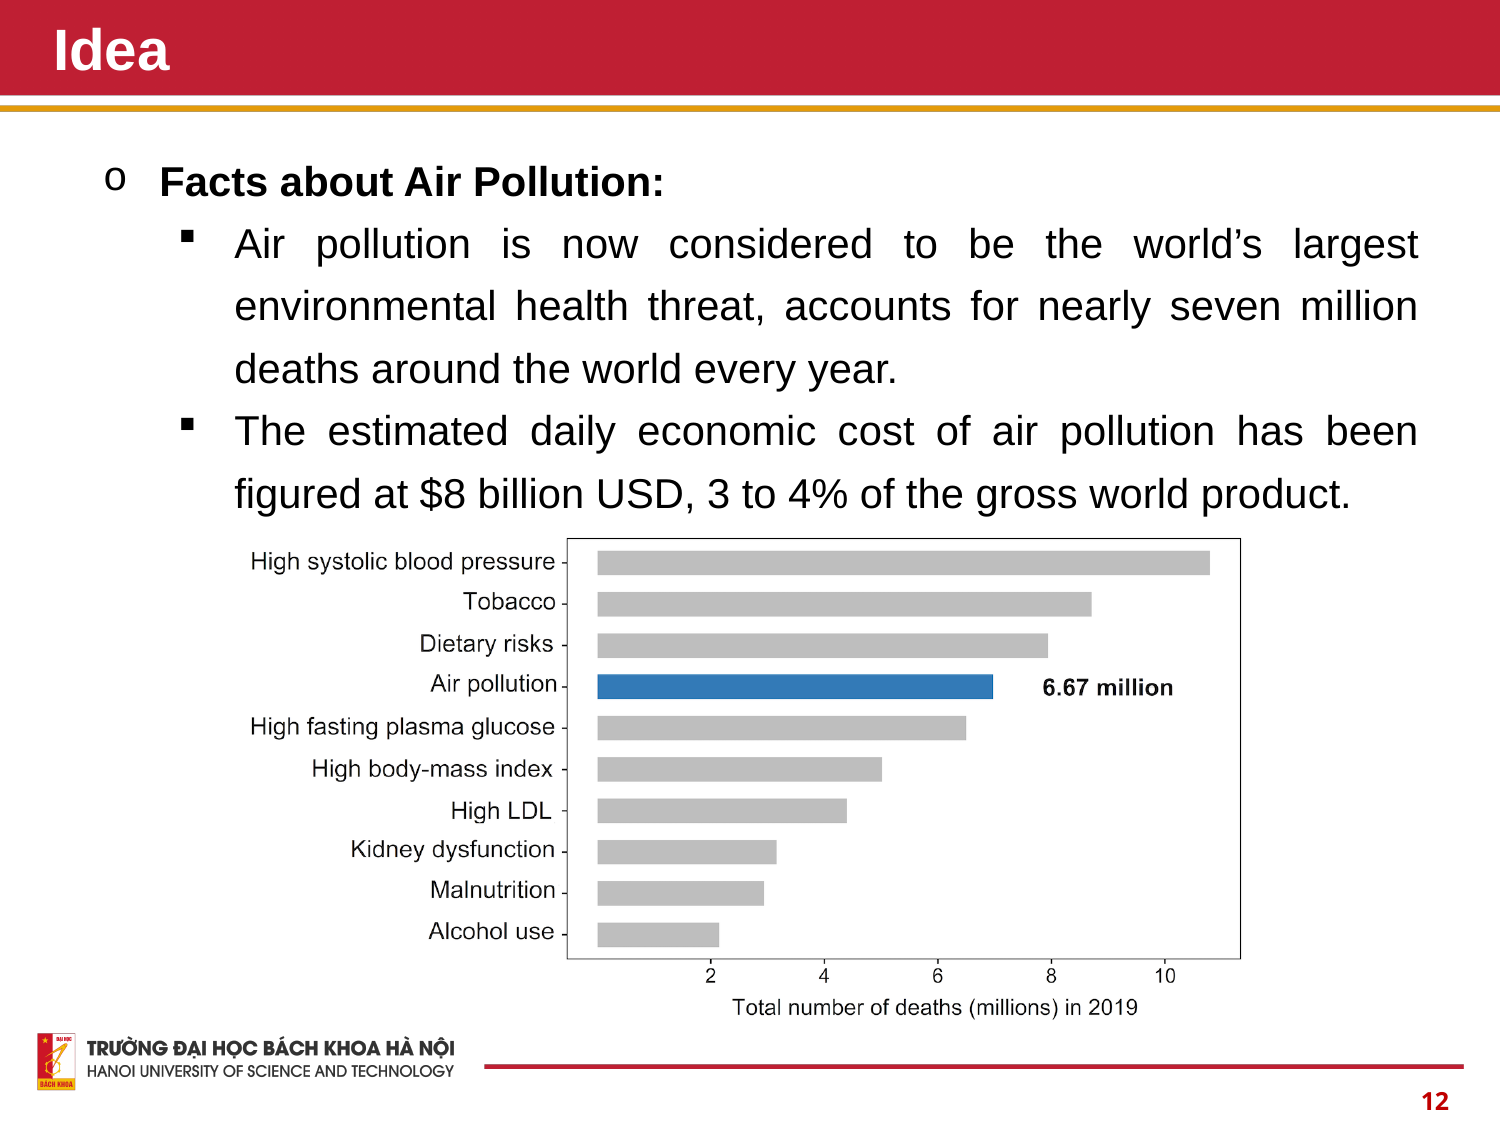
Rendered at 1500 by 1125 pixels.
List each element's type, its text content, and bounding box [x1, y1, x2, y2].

text_box Facts about Air Pollution: Air pollution is now considered to be the world’s largest environmental health threat, accounts for nearly seven million deaths around the world every year. The estimated daily economic cost of air pollution has been figured at $8 billion USD, 3 to 4% of the gross world product. [88, 134, 1434, 837]
title Idea [38, 12, 1462, 87]
picture [0, 0, 1500, 1125]
slide_number 12 [1126, 1078, 1464, 1125]
